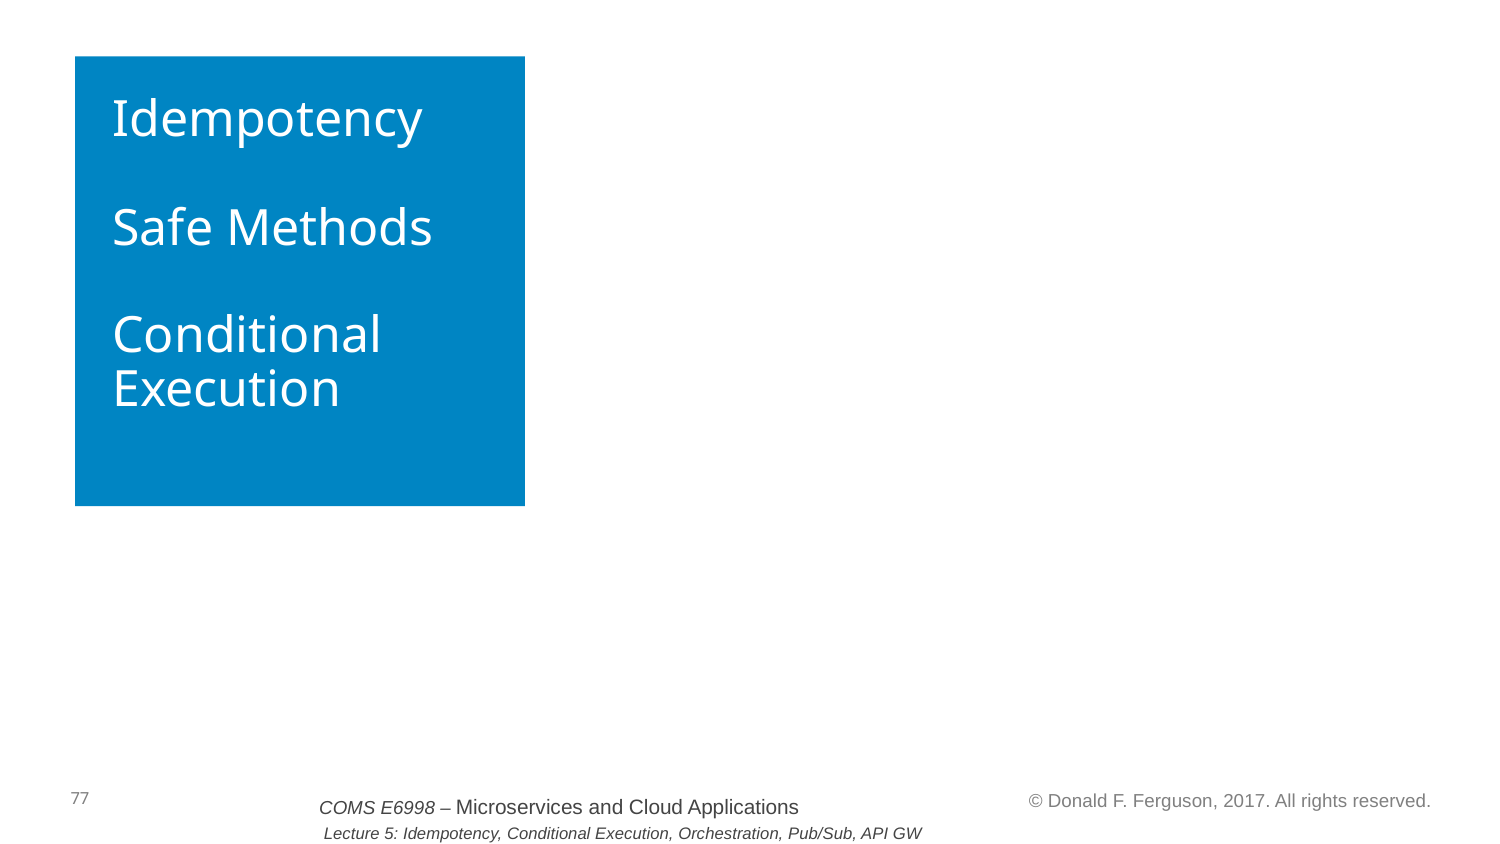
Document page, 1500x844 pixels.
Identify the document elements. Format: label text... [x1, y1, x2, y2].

title Idempotency Safe Methods Conditional Execution [74, 56, 526, 507]
